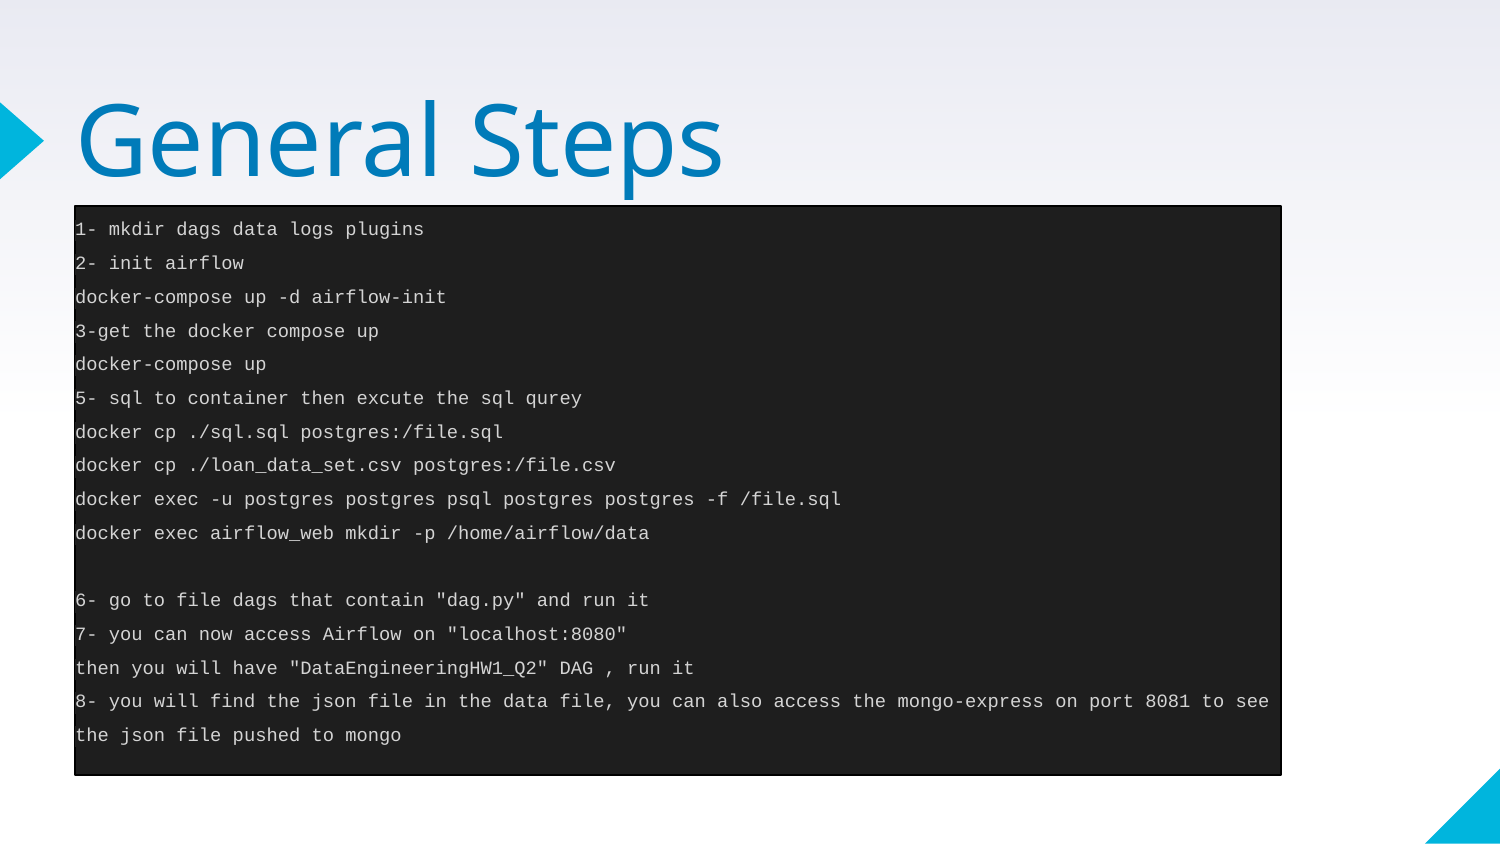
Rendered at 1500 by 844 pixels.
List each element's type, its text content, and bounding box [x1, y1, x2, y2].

title General Steps [75, 99, 1001, 205]
list 1- mkdir dags data logs plugins 2- init airflow docker-compose up -d airflow-init 3-get the docker compose up docker-compose up 5- sql to container then excute the sql qurey docker cp ./sql.sql postgres:/file.sql docker cp ./loan_data_set.csv postgres:/file.csv docker exec -u postgres postgres psql postgres postgres -f /file.sql docker exec airflow_web mkdir -p /home/airflow/data 6- go to file dags that contain "dag.py" and run it 7- you can now access Airflow on "localhost:8080" then you will have "DataEngineeringHW1_Q2" DAG , run it 8- you will find the json file in the data file, you can also access the mongo-express on port 8081 to see the json file pushed to mongo [75, 205, 1281, 776]
